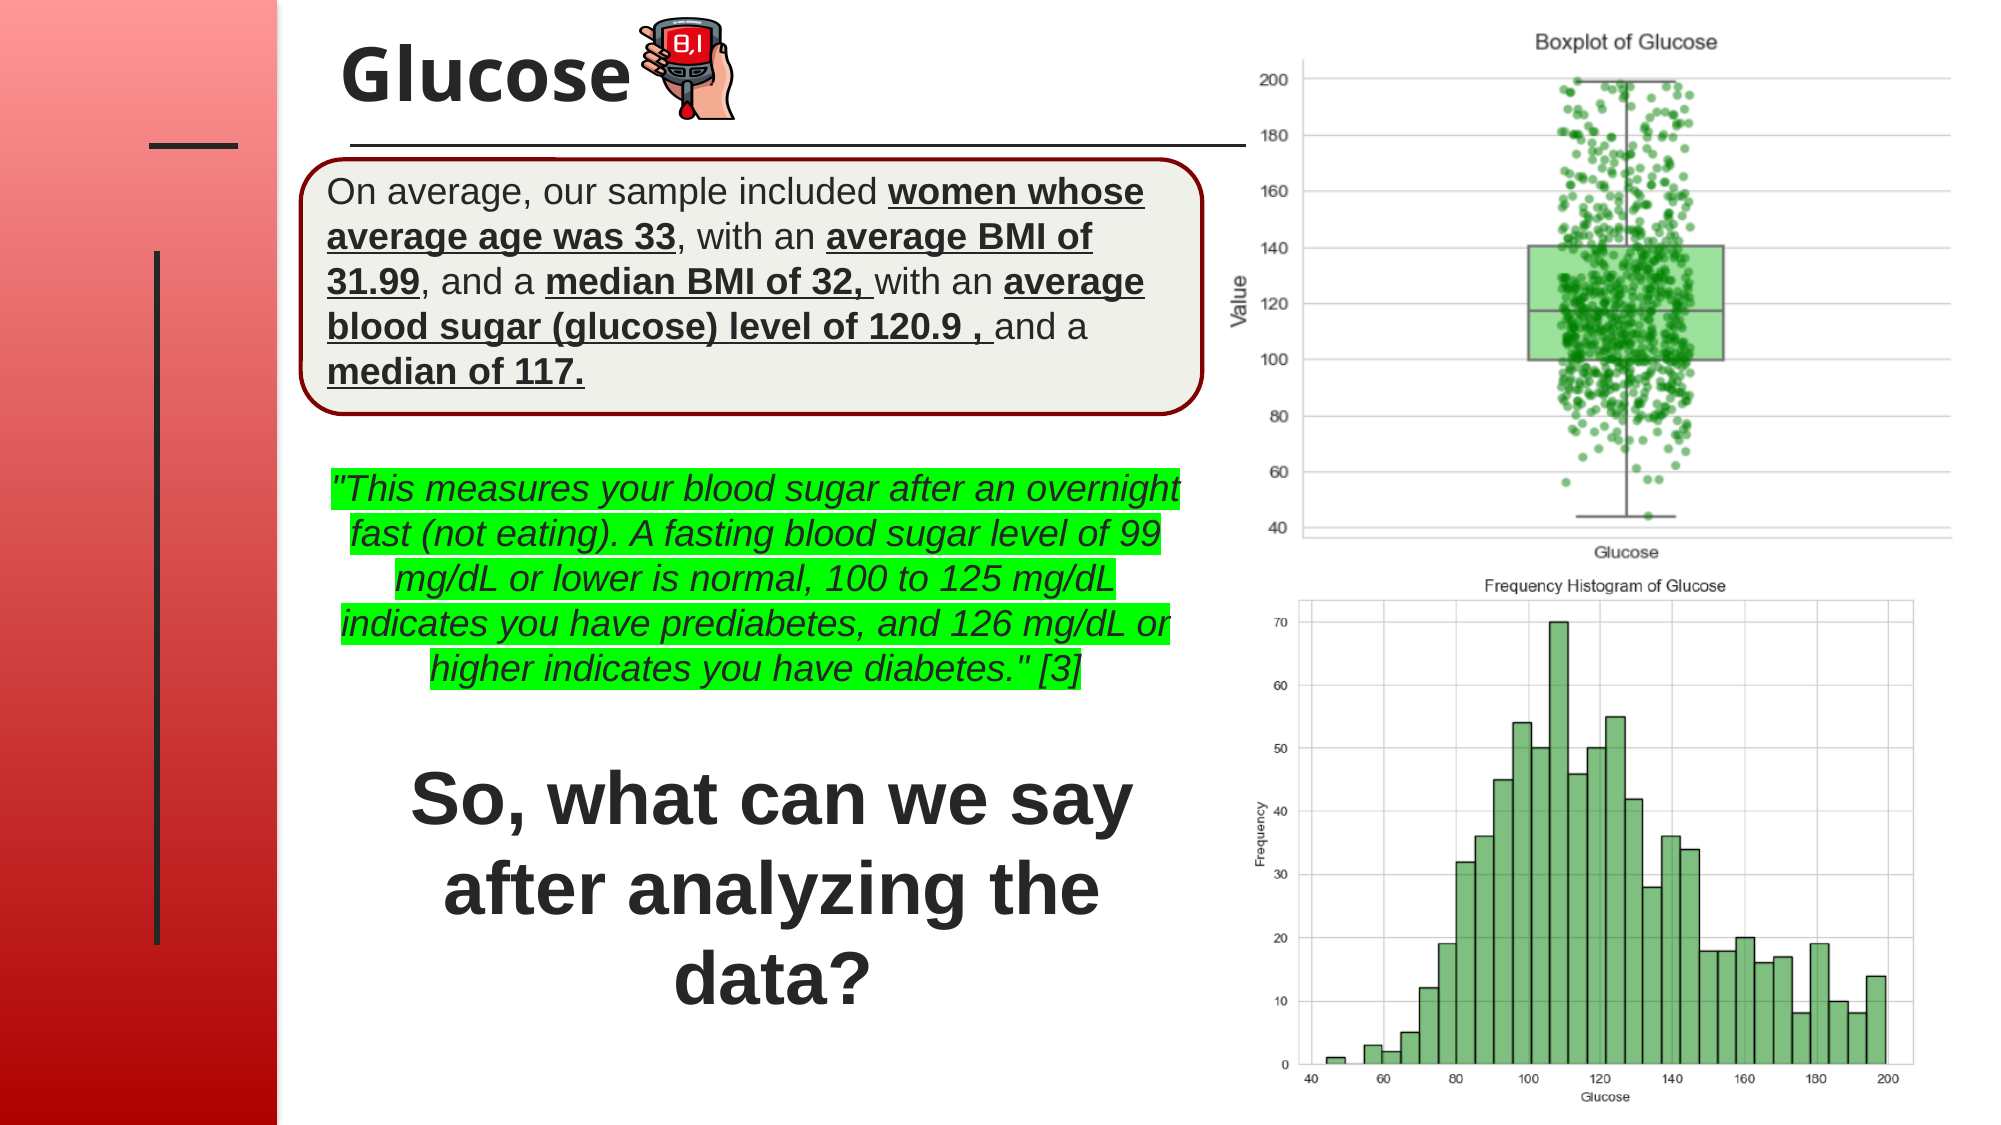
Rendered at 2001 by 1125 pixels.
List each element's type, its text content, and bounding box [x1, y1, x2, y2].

text_box So, what can we say after analyzing the data? [343, 741, 1203, 1027]
text_box [298, 171, 1195, 417]
text_box [1200, 182, 1205, 391]
text_box On average, our sample included women whose average age was 33, with an average BMI of 31.99, and a median BMI of 32, with an average blood sugar (glucose) level of 120.9 , and a median of 117. [311, 159, 1200, 400]
text_box "This measures your blood sugar after an overnight fast (not eating). A fasting blood sugar level of 99 mg/dL or lower is normal, 100 to 125 mg/dL indicates you have prediabetes, and 126 mg/dL or higher indicates you have diabetes." [3] [305, 456, 1206, 697]
title Glucose [320, 6, 1977, 132]
picture [638, 17, 735, 120]
text_box [0, 0, 277, 1125]
picture [1212, 14, 1983, 1112]
